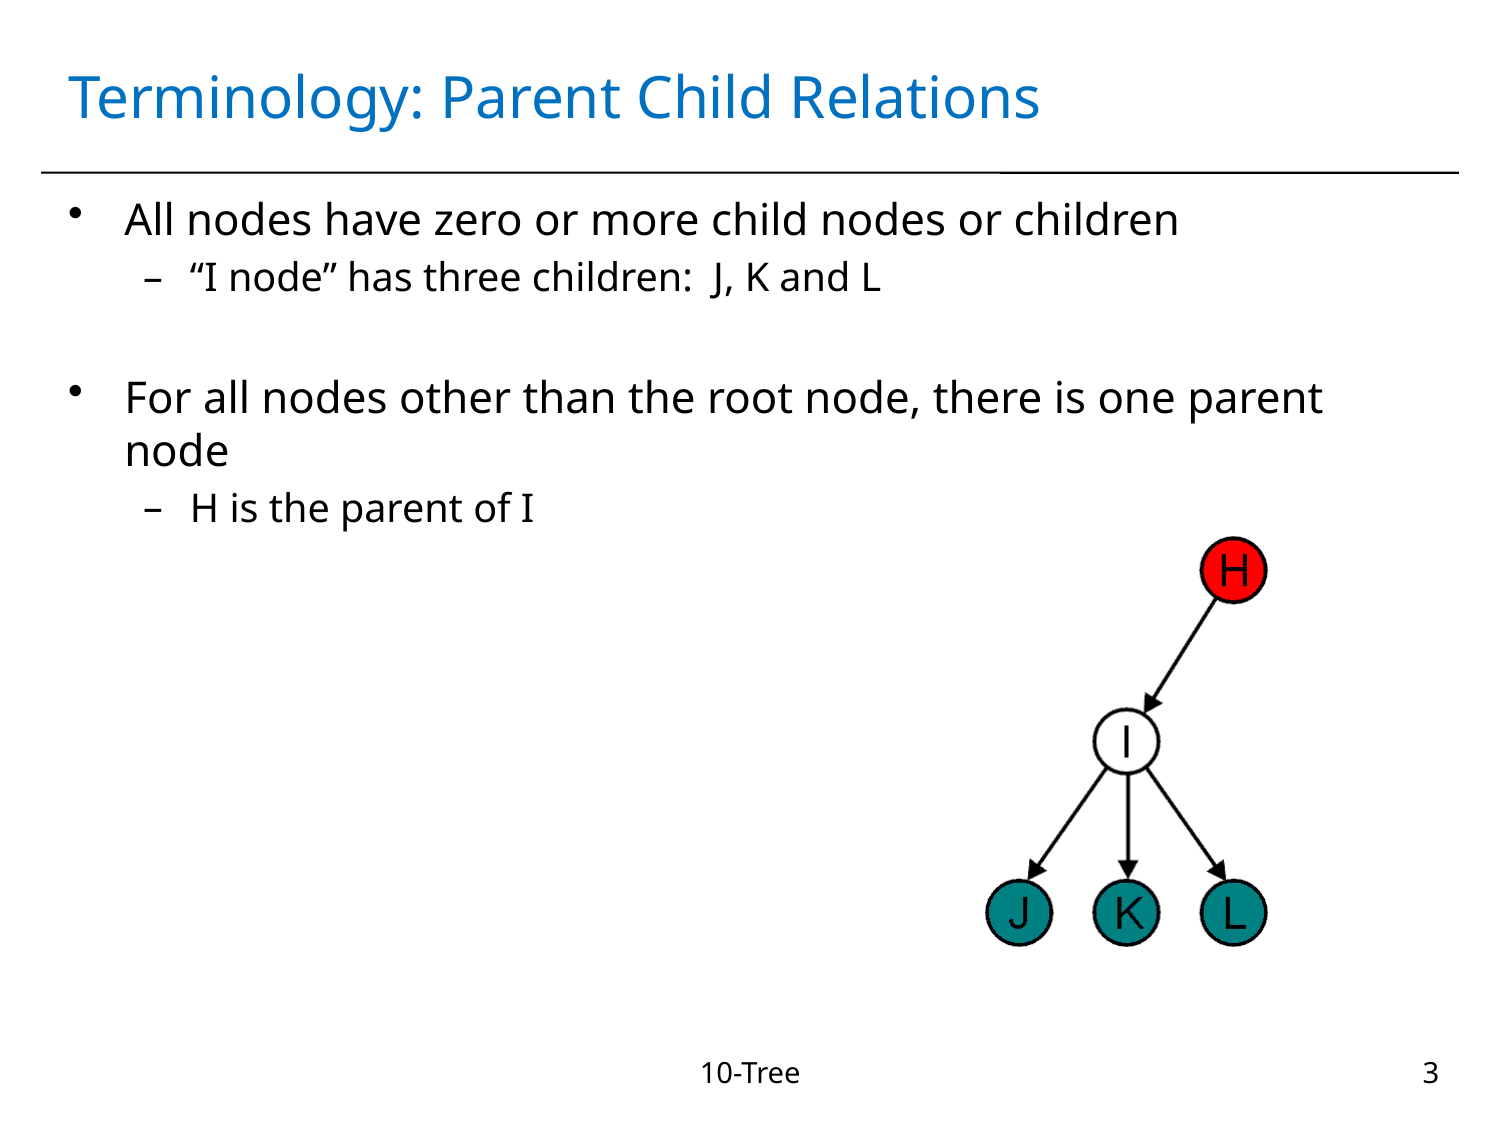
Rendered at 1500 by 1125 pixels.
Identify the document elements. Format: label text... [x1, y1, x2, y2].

slide_number 3 [1104, 1046, 1455, 1125]
footer 10-Tree [502, 1046, 999, 1125]
list All nodes have zero or more child nodes or children “I node” has three children: J, K and L For all nodes other than the root node, there is one parent node H is the parent of I [52, 184, 1448, 1024]
title Terminology: Parent Child Relations [52, 30, 1448, 159]
picture [976, 526, 1277, 956]
